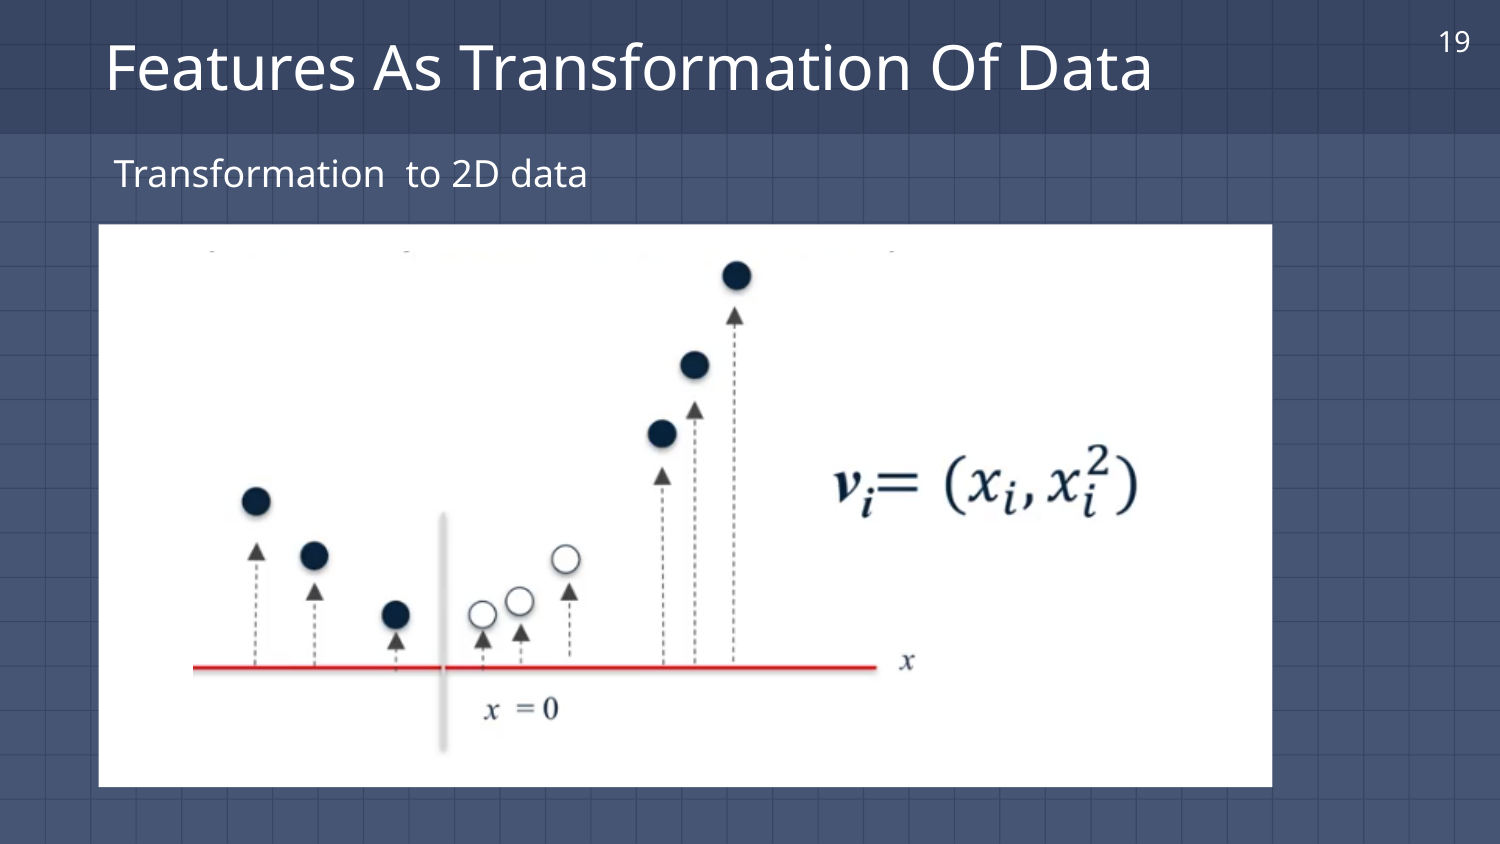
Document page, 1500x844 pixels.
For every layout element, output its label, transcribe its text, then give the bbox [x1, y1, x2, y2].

title Features As Transformation Of Data [89, 0, 1350, 118]
title Transformation to 2D data [98, 134, 1200, 265]
slide_number 19 [1408, 0, 1500, 88]
list For linear regression: [98, 224, 1273, 788]
picture [192, 251, 1160, 766]
